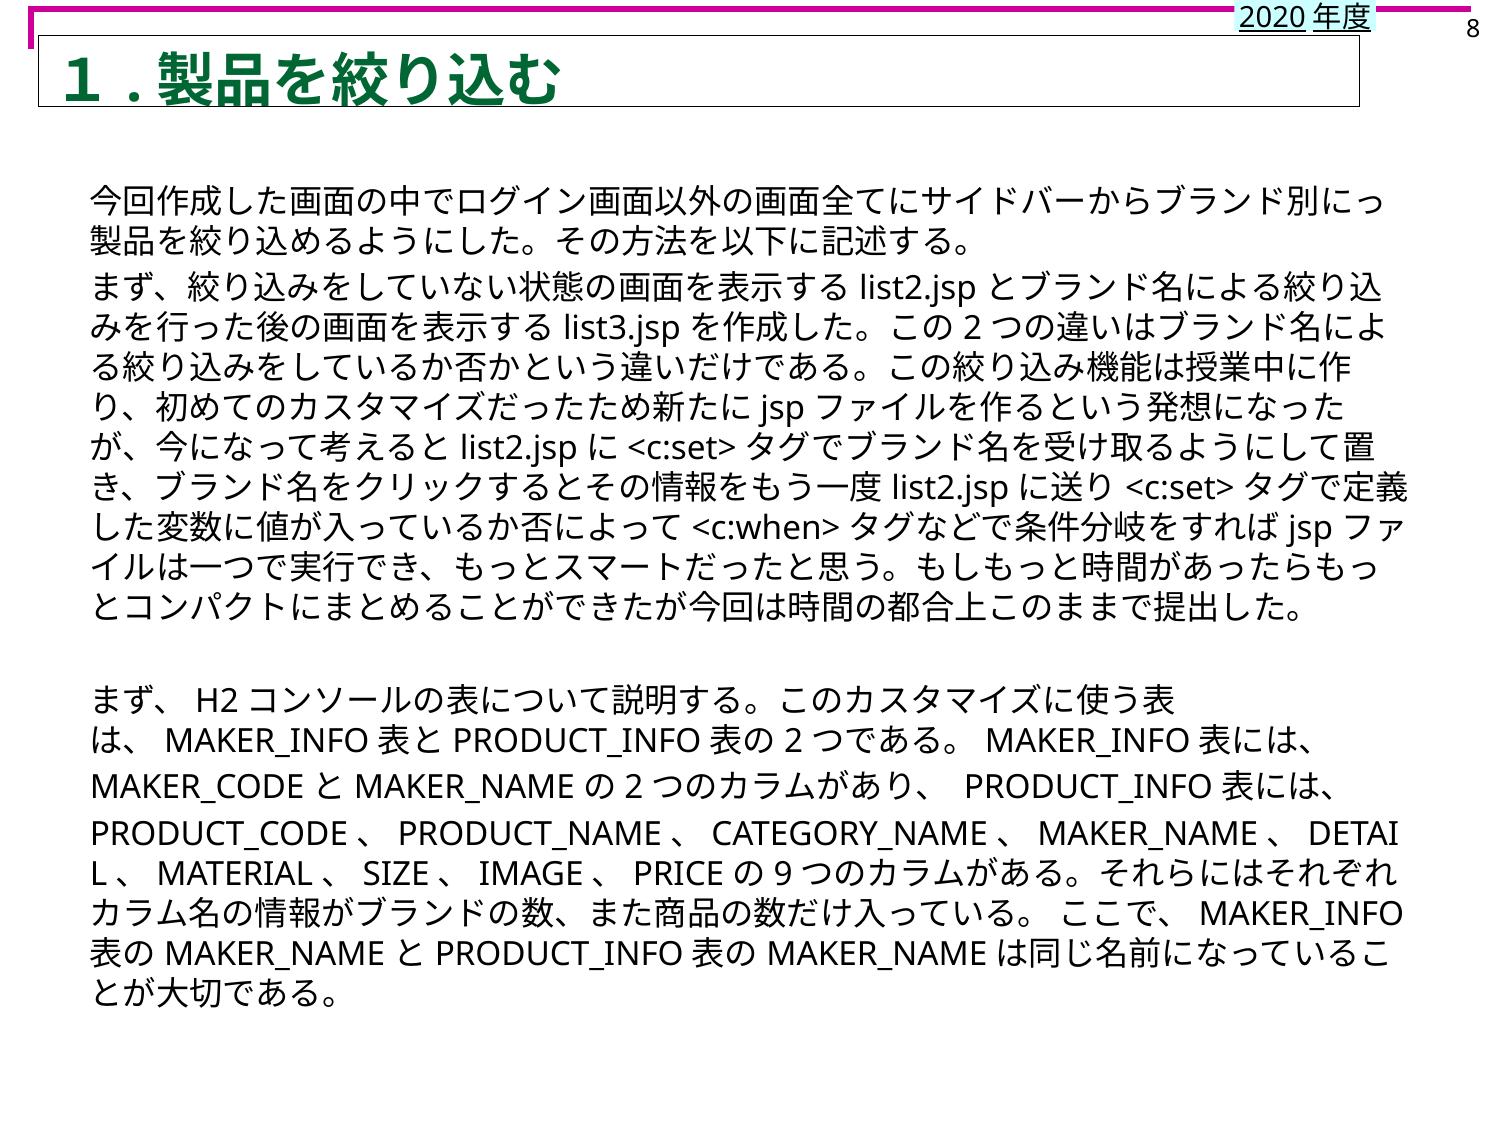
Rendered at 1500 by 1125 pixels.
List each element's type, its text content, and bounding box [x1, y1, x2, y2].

title １.製品を絞り込む [38, 35, 1360, 107]
list 今回作成した画面の中でログイン画面以外の画面全てにサイドバーからブランド別にっ製品を絞り込めるようにした。その方法を以下に記述する。 まず、絞り込みをしていない状態の画面を表示するlist2.jspとブランド名による絞り込みを行った後の画面を表示するlist3.jspを作成した。この2つの違いはブランド名による絞り込みをしているか否かという違いだけである。この絞り込み機能は授業中に作り、初めてのカスタマイズだったため新たにjspファイルを作るという発想になったが、今になって考えるとlist2.jspに<c:set>タグでブランド名を受け取るようにして置き、ブランド名をクリックするとその情報をもう一度list2.jspに送り<c:set>タグで定義した変数に値が入っているか否によって<c:when>タグなどで条件分岐をすればjspファイルは一つで実行でき、もっとスマートだったと思う。もしもっと時間があったらもっとコンパクトにまとめることができたが今回は時間の都合上このままで提出した。 まず、H2コンソールの表について説明する。このカスタマイズに使う表は、MAKER_INFO表とPRODUCT_INFO表の2つである。MAKER_INFO表には、 MAKER_CODEとMAKER_NAMEの2つのカラムがあり、 PRODUCT_INFO表には、 PRODUCT_CODE、PRODUCT_NAME、CATEGORY_NAME、MAKER_NAME、DETAIL、MATERIAL、SIZE、IMAGE、PRICEの9つのカラムがある。それらにはそれぞれカラム名の情報がブランドの数、また商品の数だけ入っている。 ここで、MAKER_INFO表のMAKER_NAMEとPRODUCT_INFO表のMAKER_NAMEは同じ名前になっていることが大切である。 [75, 172, 1425, 1089]
slide_number 8 [1372, 12, 1496, 55]
